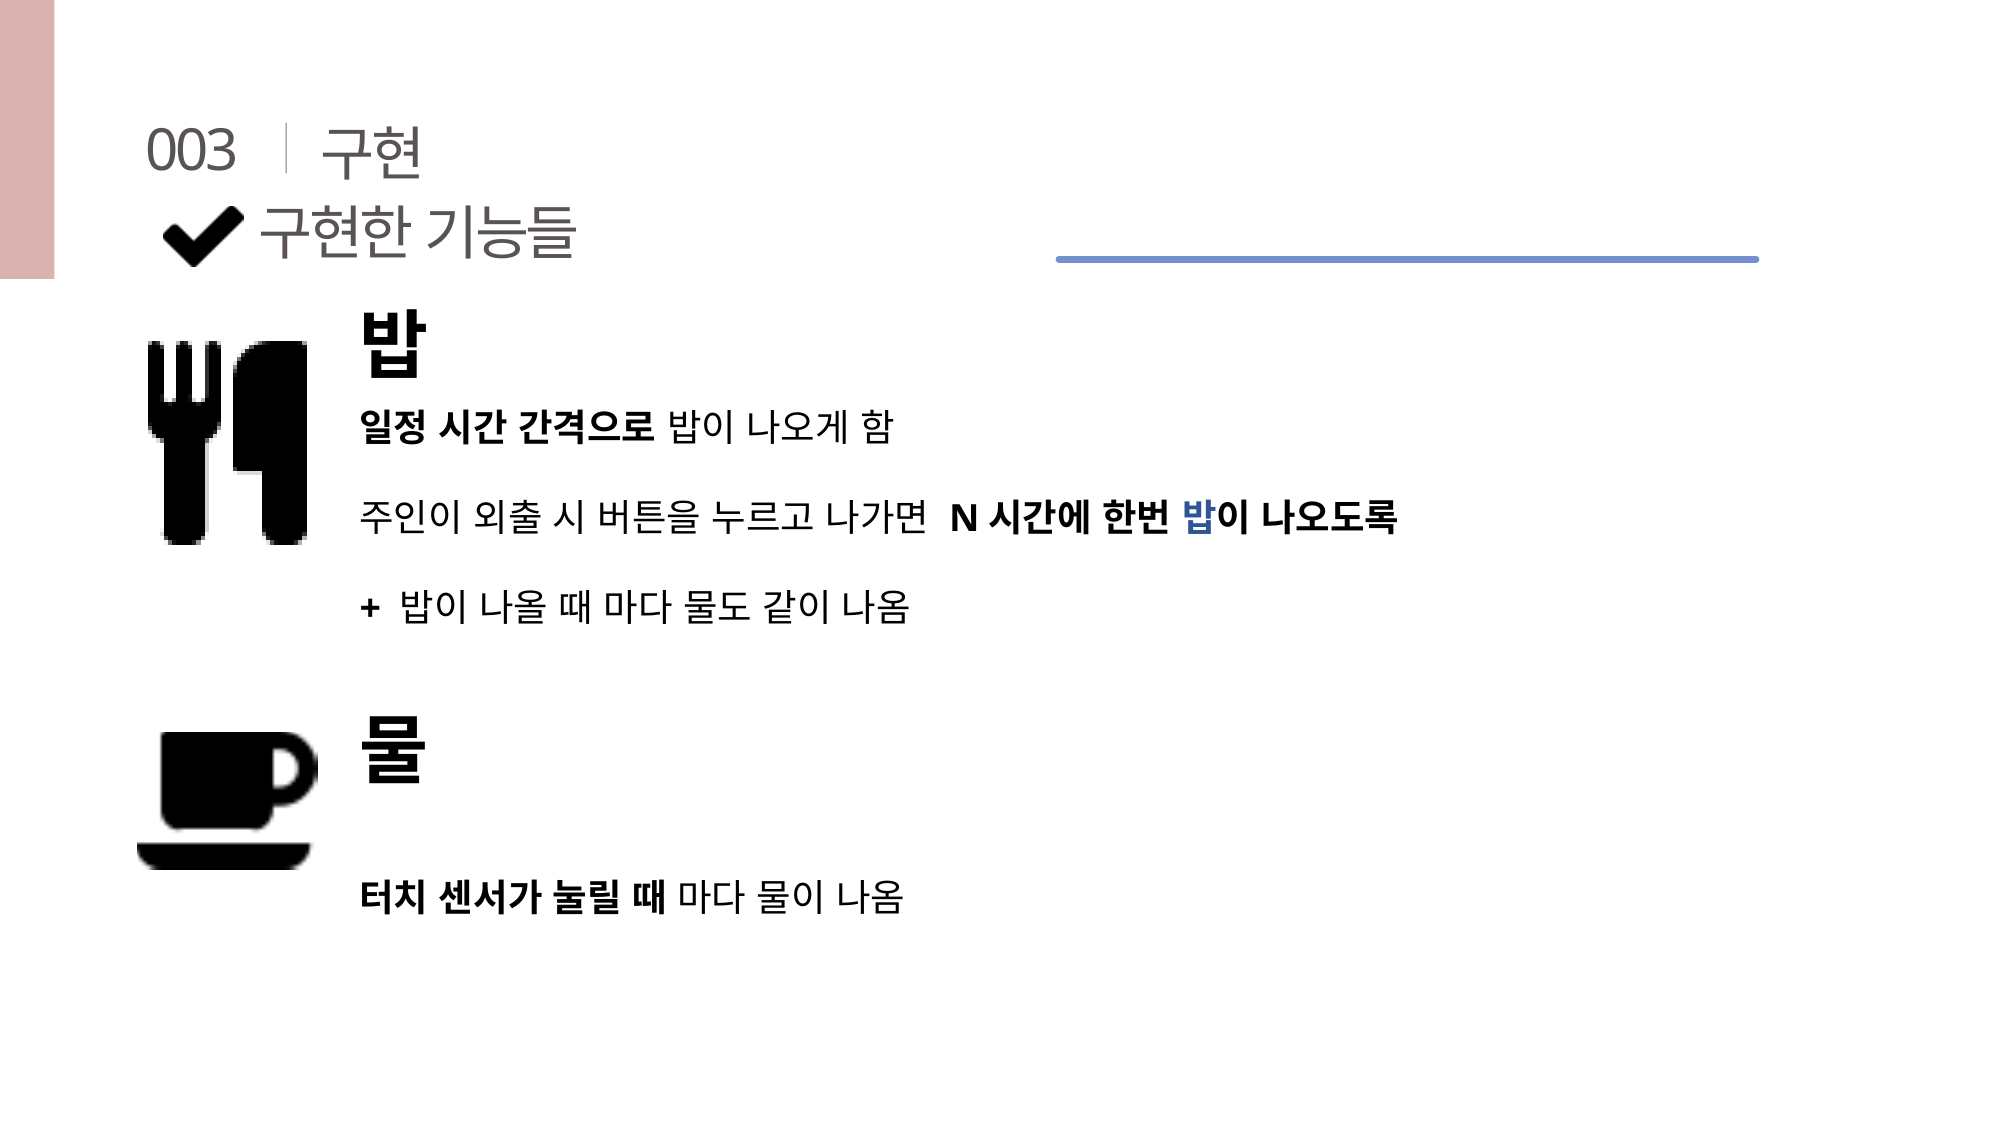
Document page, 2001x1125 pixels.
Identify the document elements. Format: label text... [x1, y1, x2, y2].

picture [163, 206, 244, 267]
picture [148, 341, 307, 545]
text_box 물 [344, 694, 964, 800]
text_box 구현 [305, 117, 1000, 197]
text_box 일정 시간 간격으로 밥이 나오게 함 주인이 외출 시 버튼을 누르고 나가면 N시간에 한번 밥이 나오도록 + 밥이 나올 때 마다 물도 같이 나옴 [344, 396, 1522, 727]
title 구현한 기능들 [243, 196, 939, 276]
text_box 터치 센서가 눌릴 때 마다 물이 나옴 [344, 866, 1522, 1062]
picture [137, 732, 318, 870]
list 003 [130, 112, 306, 191]
text_box 밥 [344, 290, 964, 396]
